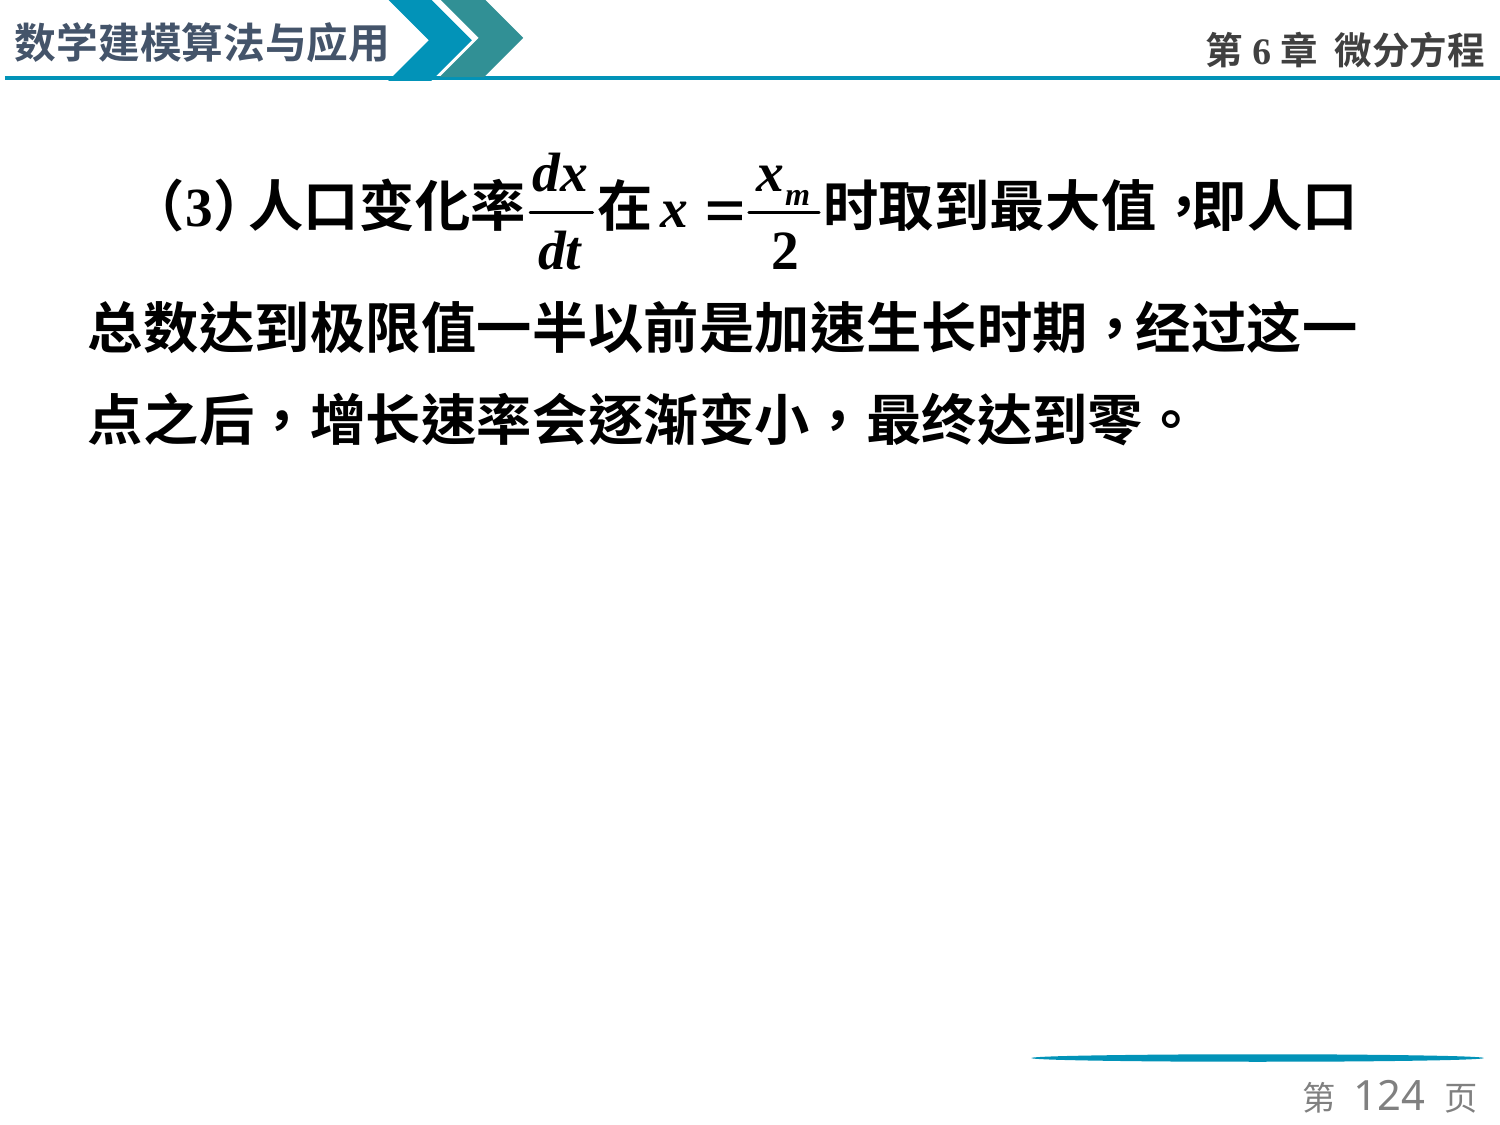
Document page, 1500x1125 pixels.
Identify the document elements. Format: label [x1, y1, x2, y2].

text_box [87, 130, 1358, 688]
